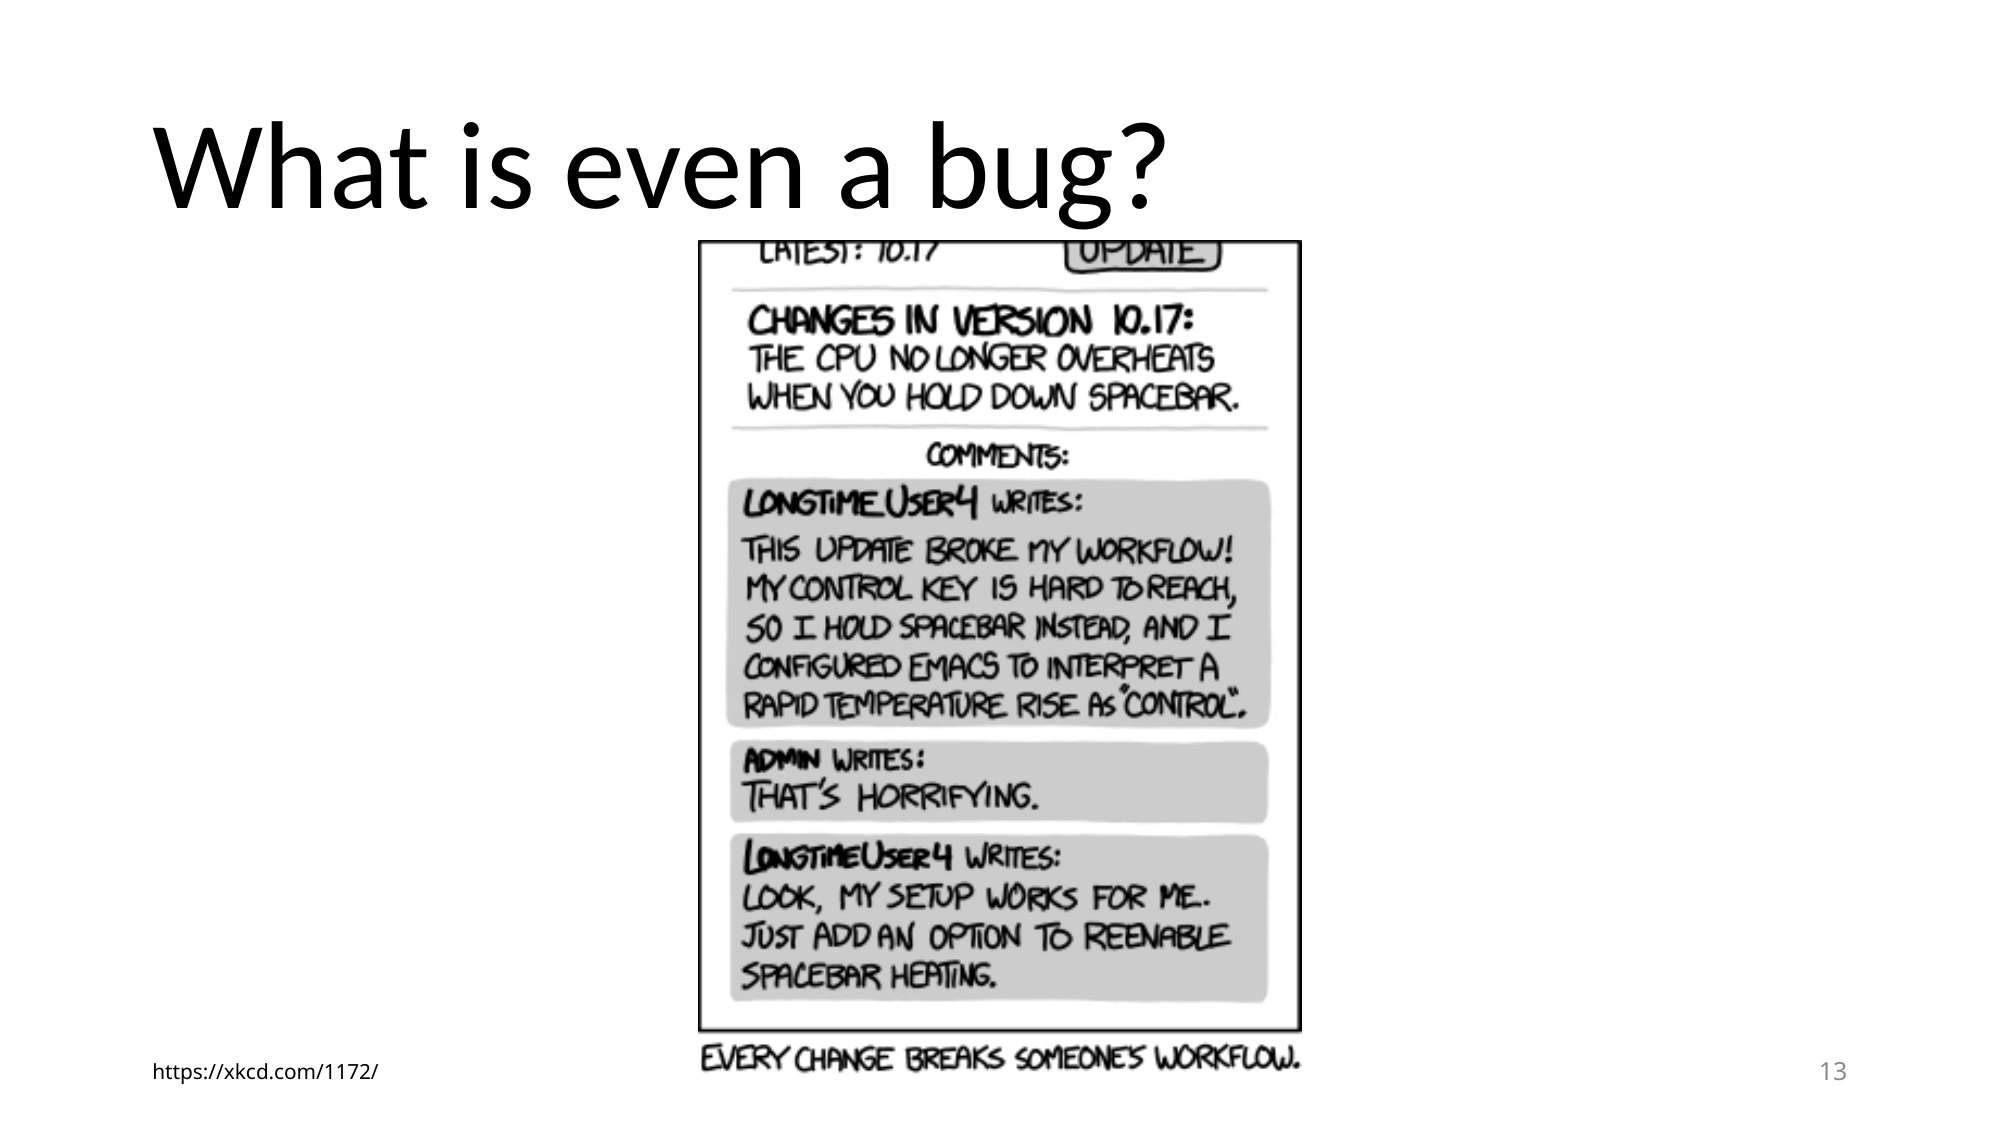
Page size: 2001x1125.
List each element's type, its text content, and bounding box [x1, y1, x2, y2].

title What is even a bug? [137, 59, 1863, 278]
list https://xkcd.com/1172/ [137, 1042, 1393, 1103]
picture [697, 240, 1302, 1080]
slide_number 13 [1412, 1042, 1863, 1103]
